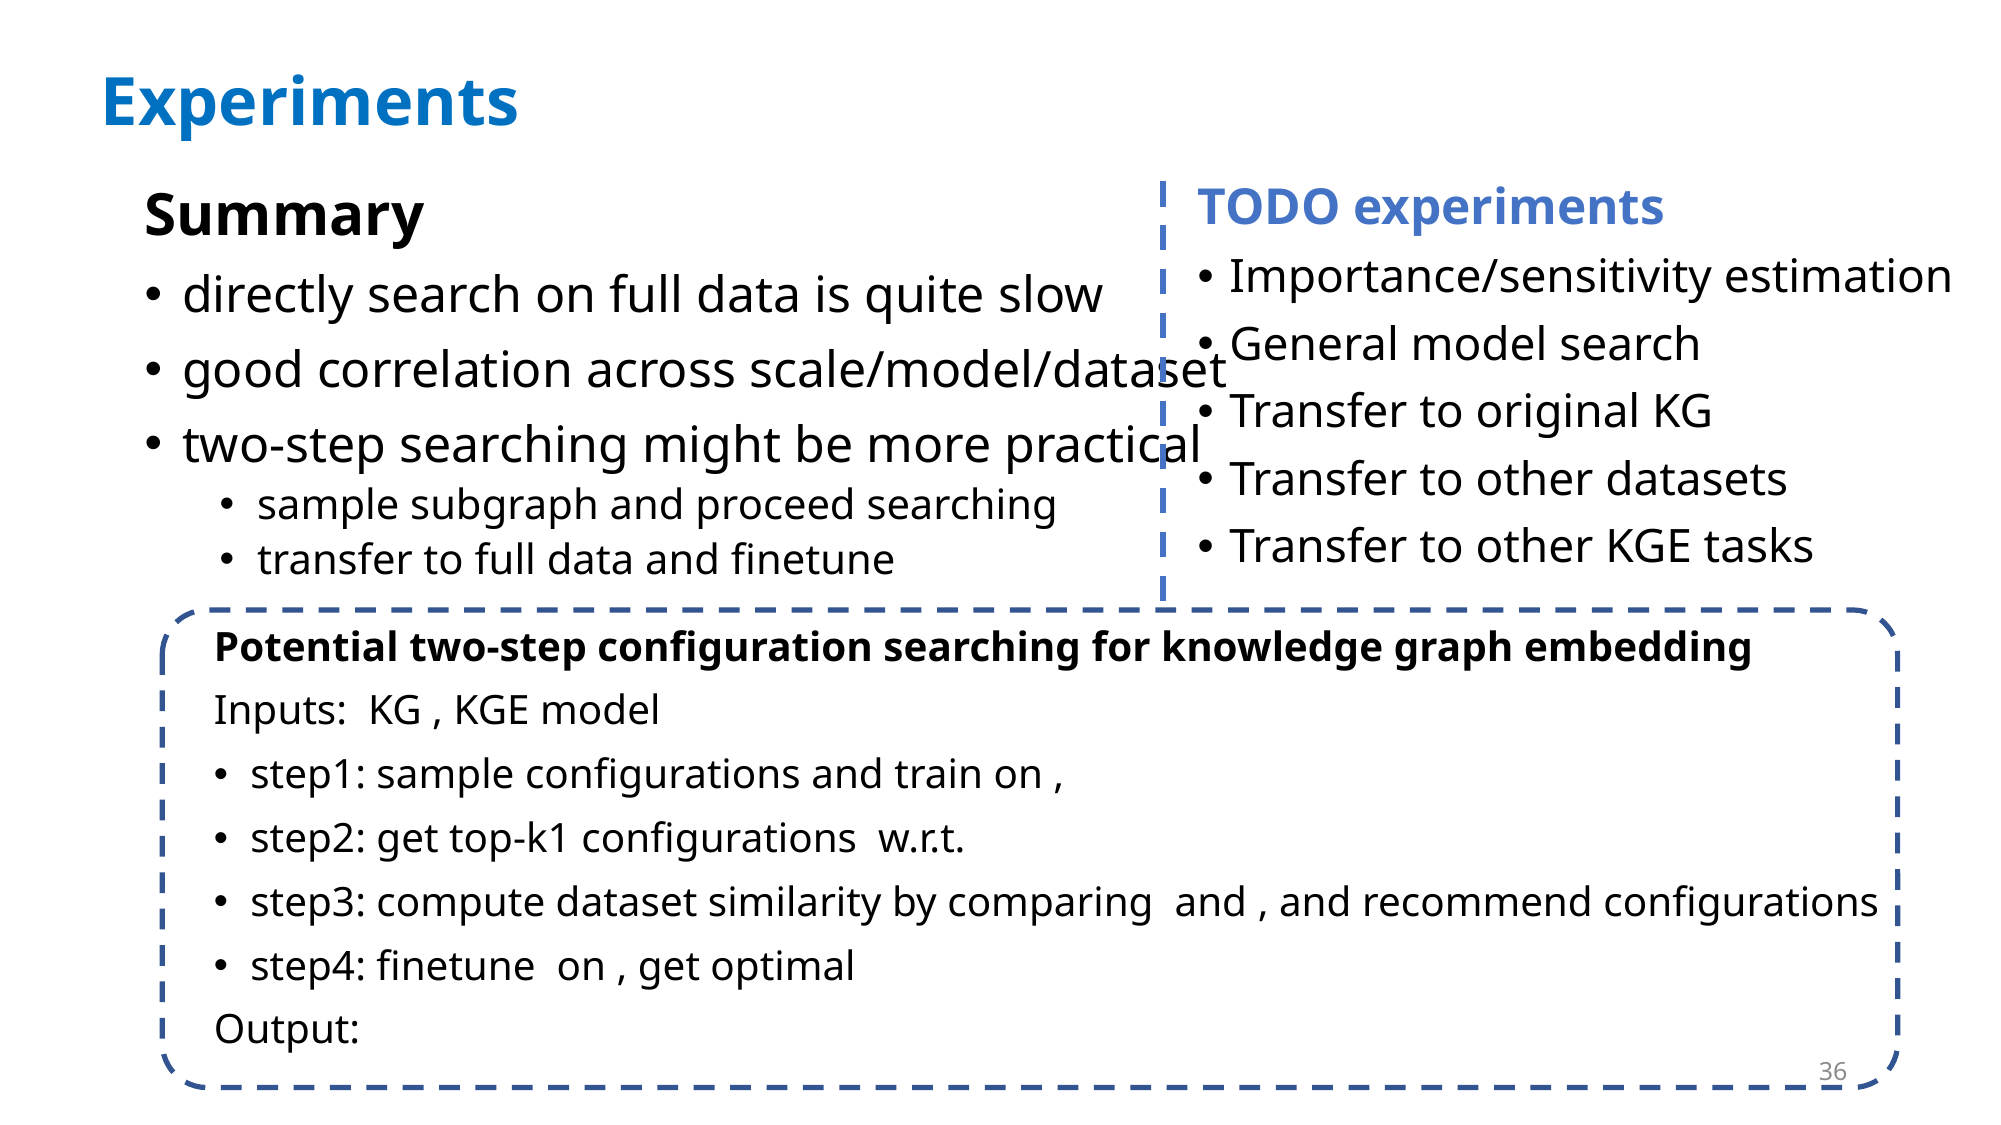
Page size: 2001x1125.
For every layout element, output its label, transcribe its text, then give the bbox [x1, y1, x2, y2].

text_box [161, 608, 1899, 1089]
title Experiments [85, 0, 1639, 208]
text_box TODO experiments Importance/sensitivity estimation General model search Transfer to original KG Transfer to other datasets Transfer to other KGE tasks [1182, 174, 1983, 616]
list Summary directly search on full data is quite slow good correlation across scale/model/dataset two-step searching might be more practical sample subgraph and proceed searching transfer to full data and finetune [129, 177, 1182, 635]
slide_number 36 [1412, 1042, 1863, 1103]
